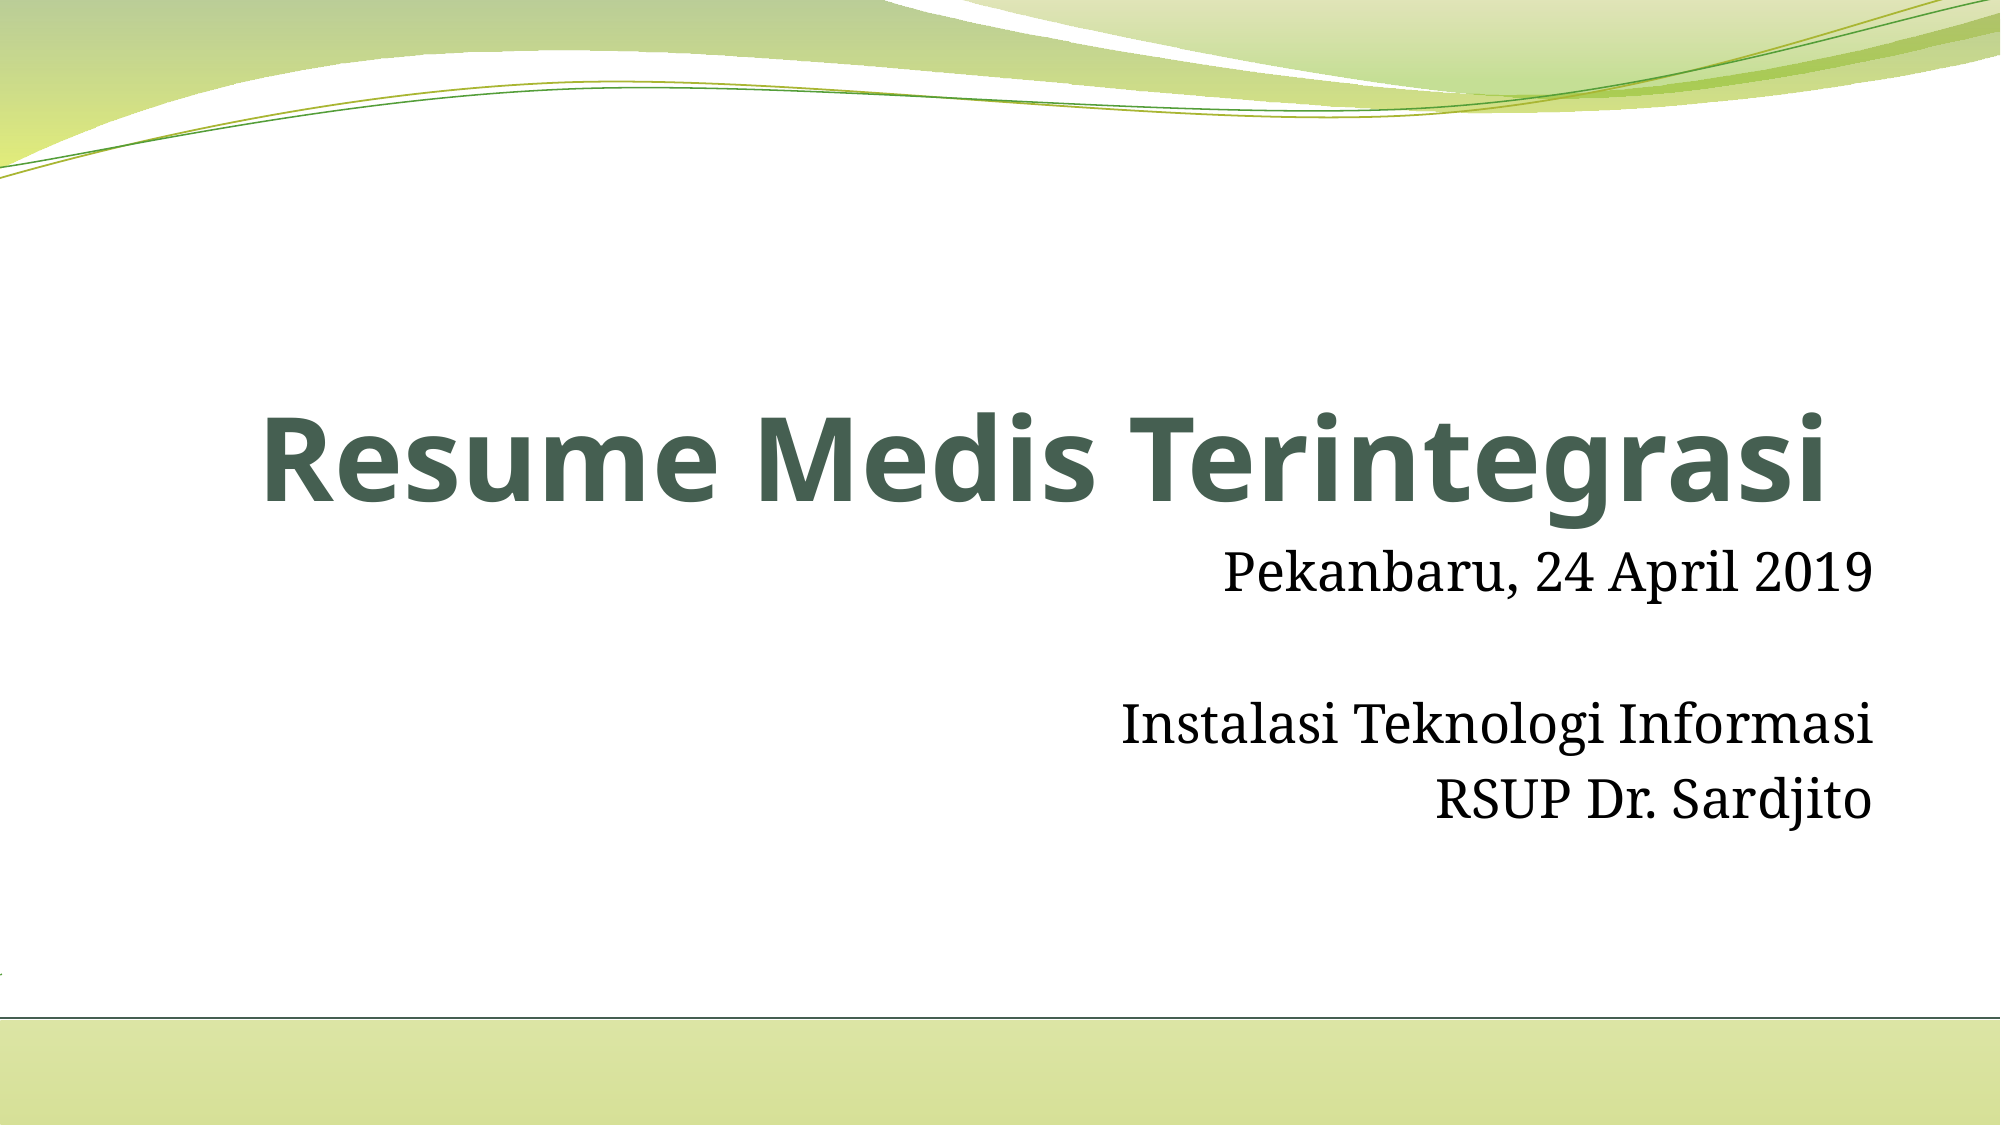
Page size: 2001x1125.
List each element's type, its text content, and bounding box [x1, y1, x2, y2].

title Resume Medis Terintegrasi [116, 224, 1834, 525]
subtitle Pekanbaru, 24 April 2019 Instalasi Teknologi Informasi RSUP Dr. Sardjito [116, 529, 1886, 988]
